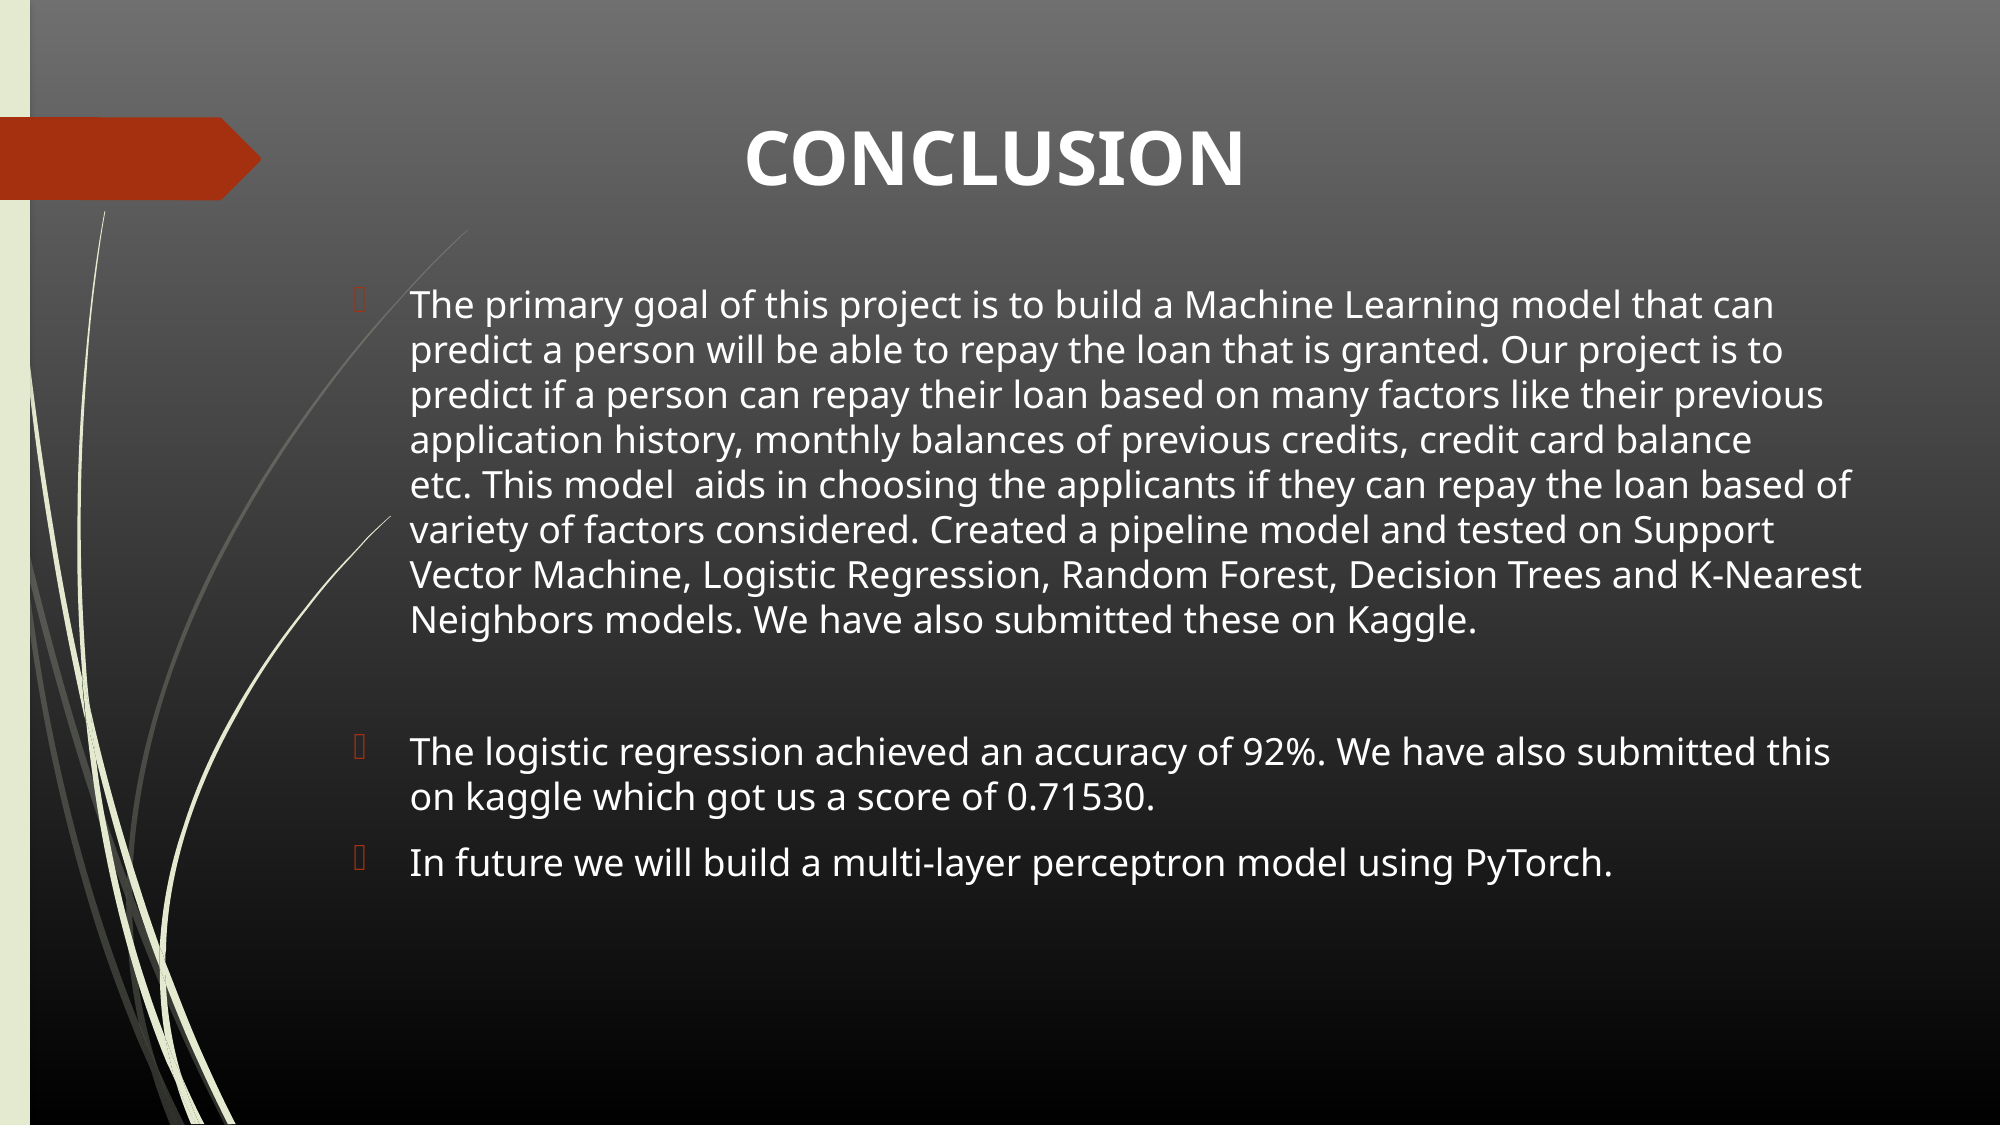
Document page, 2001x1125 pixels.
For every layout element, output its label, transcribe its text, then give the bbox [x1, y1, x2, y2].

list The primary goal of this project is to build a Machine Learning model that can predict a person will be able to repay the loan that is granted. Our project is to predict if a person can repay their loan based on many factors like their previous application history, monthly balances of previous credits, credit card balance etc. This model aids in choosing the applicants if they can repay the loan based of variety of factors considered. Created a pipeline model and tested on Support Vector Machine, Logistic Regression, Random Forest, Decision Trees and K-Nearest Neighbors models. We have also submitted these on Kaggle. The logistic regression achieved an accuracy of 92%. We have also submitted this on kaggle which got us a score of 0.71530. In future we will build a multi-layer perceptron model using PyTorch. [338, 273, 1888, 970]
title CONCLUSION [0, 102, 2000, 274]
